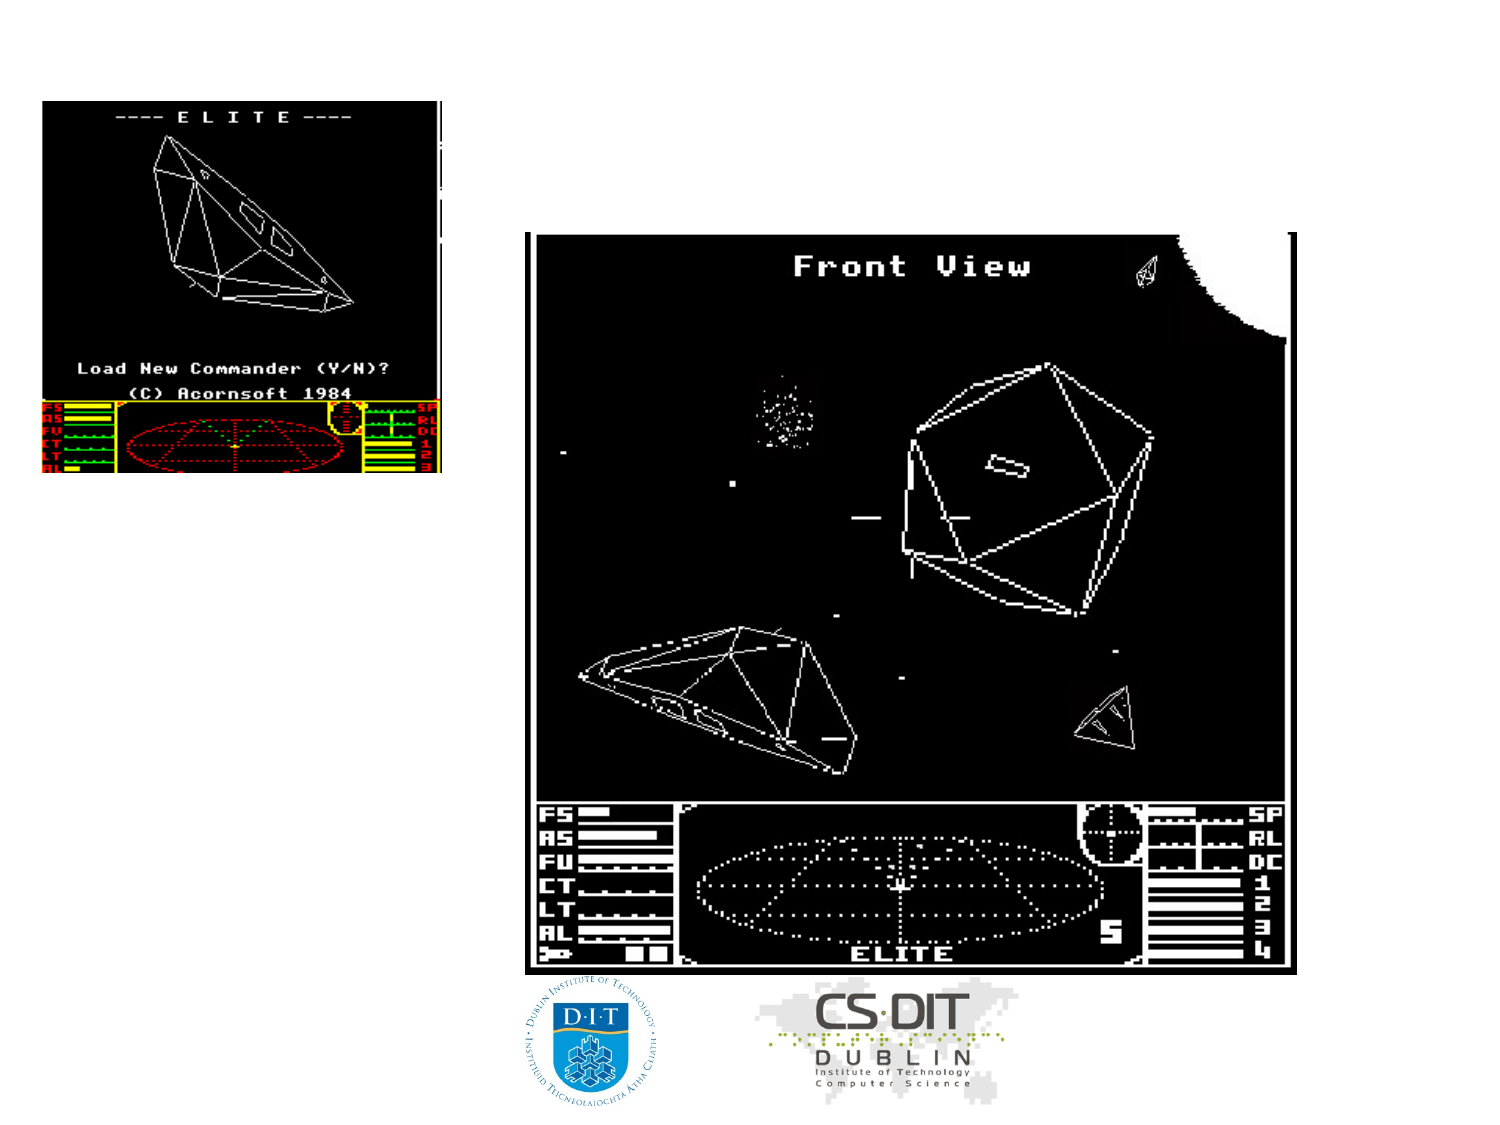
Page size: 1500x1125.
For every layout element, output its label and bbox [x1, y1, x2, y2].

picture [525, 976, 656, 1106]
list [525, 232, 1297, 976]
picture [738, 976, 1034, 1125]
picture [41, 101, 442, 473]
